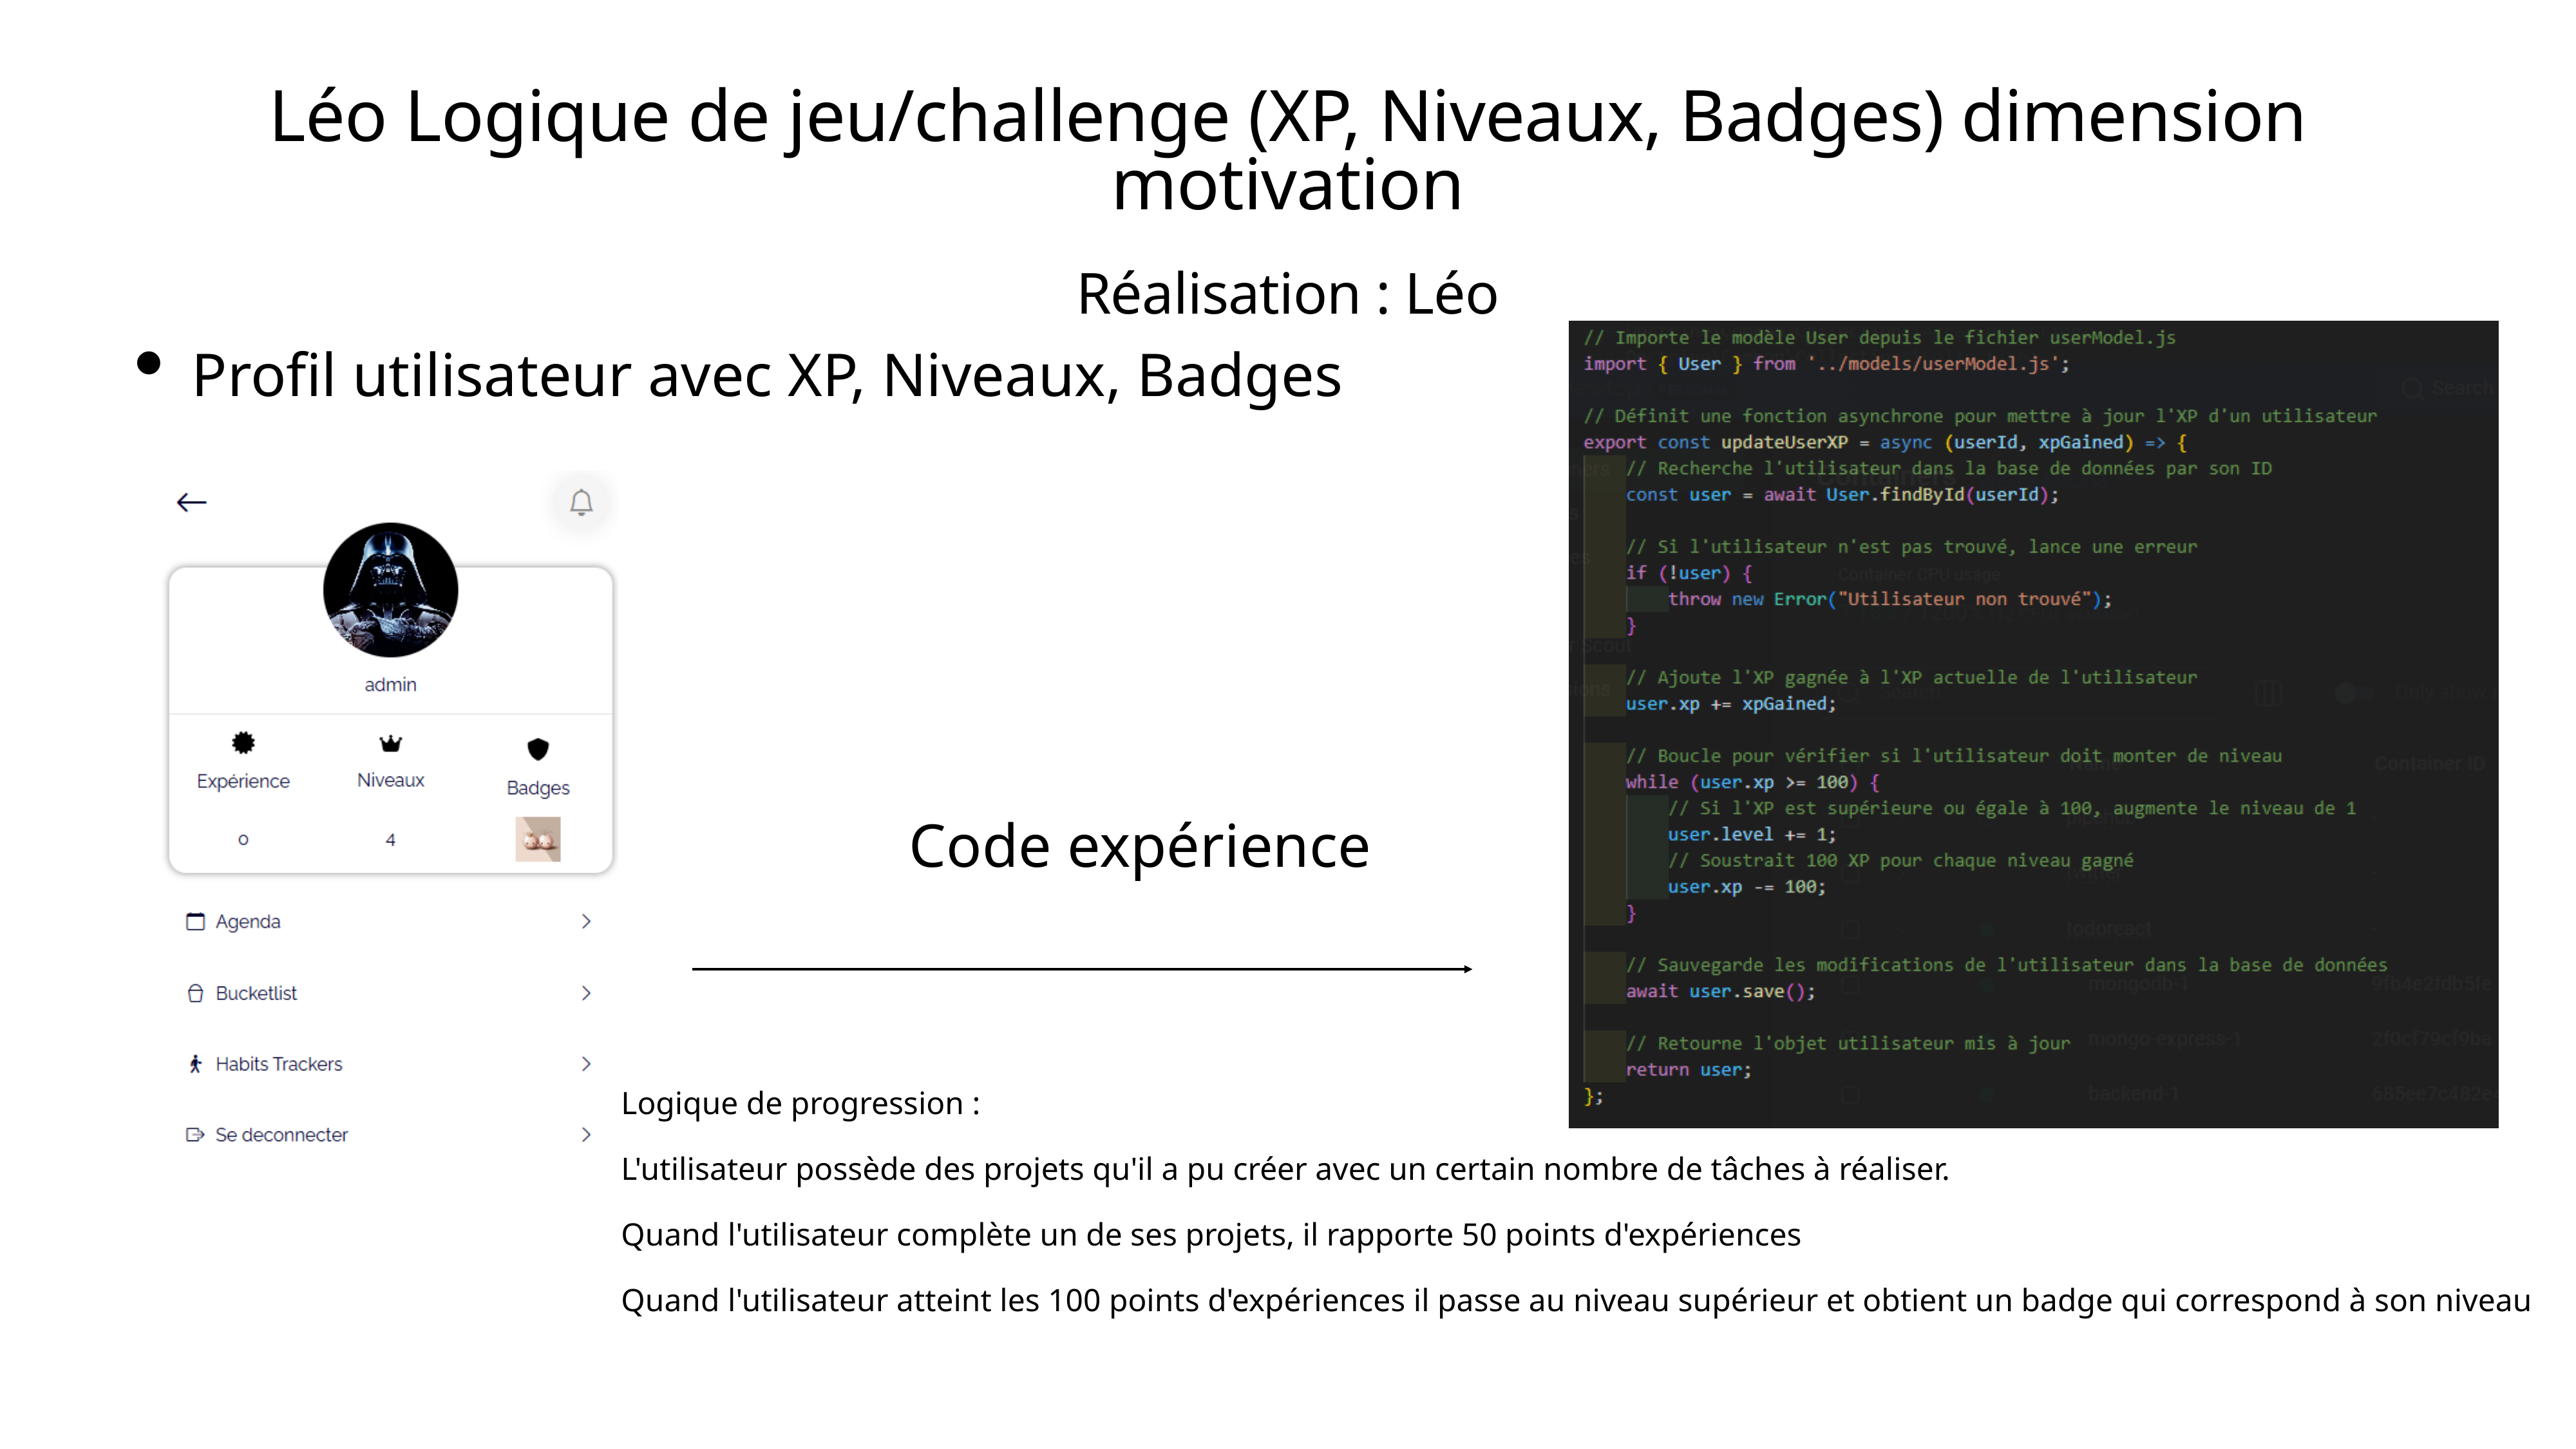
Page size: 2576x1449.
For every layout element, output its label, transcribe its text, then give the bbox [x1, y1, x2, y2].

title Léo Logique de jeu/challenge (XP, Niveaux, Badges) dimension motivation [128, 81, 2448, 251]
text_box [692, 965, 1473, 974]
list Réalisation : Léo [128, 251, 2448, 341]
picture [162, 470, 618, 1249]
text_box Logique de progression : L'utilisateur possède des projets qu'il a pu créer avec un certain nombre de tâches à réaliser. Quand l'utilisateur complète un de ses projets, il rapporte 50 points d'expériences Quand l'utilisateur atteint les 100 points d'expériences il passe au niveau supérieur et obtient un badge qui correspond à son niveau [616, 1083, 2541, 1323]
text_box Code expérience [904, 810, 1378, 886]
picture [1569, 321, 2499, 1128]
list Profil utilisateur avec XP, Niveaux, Badges [128, 341, 2448, 1381]
